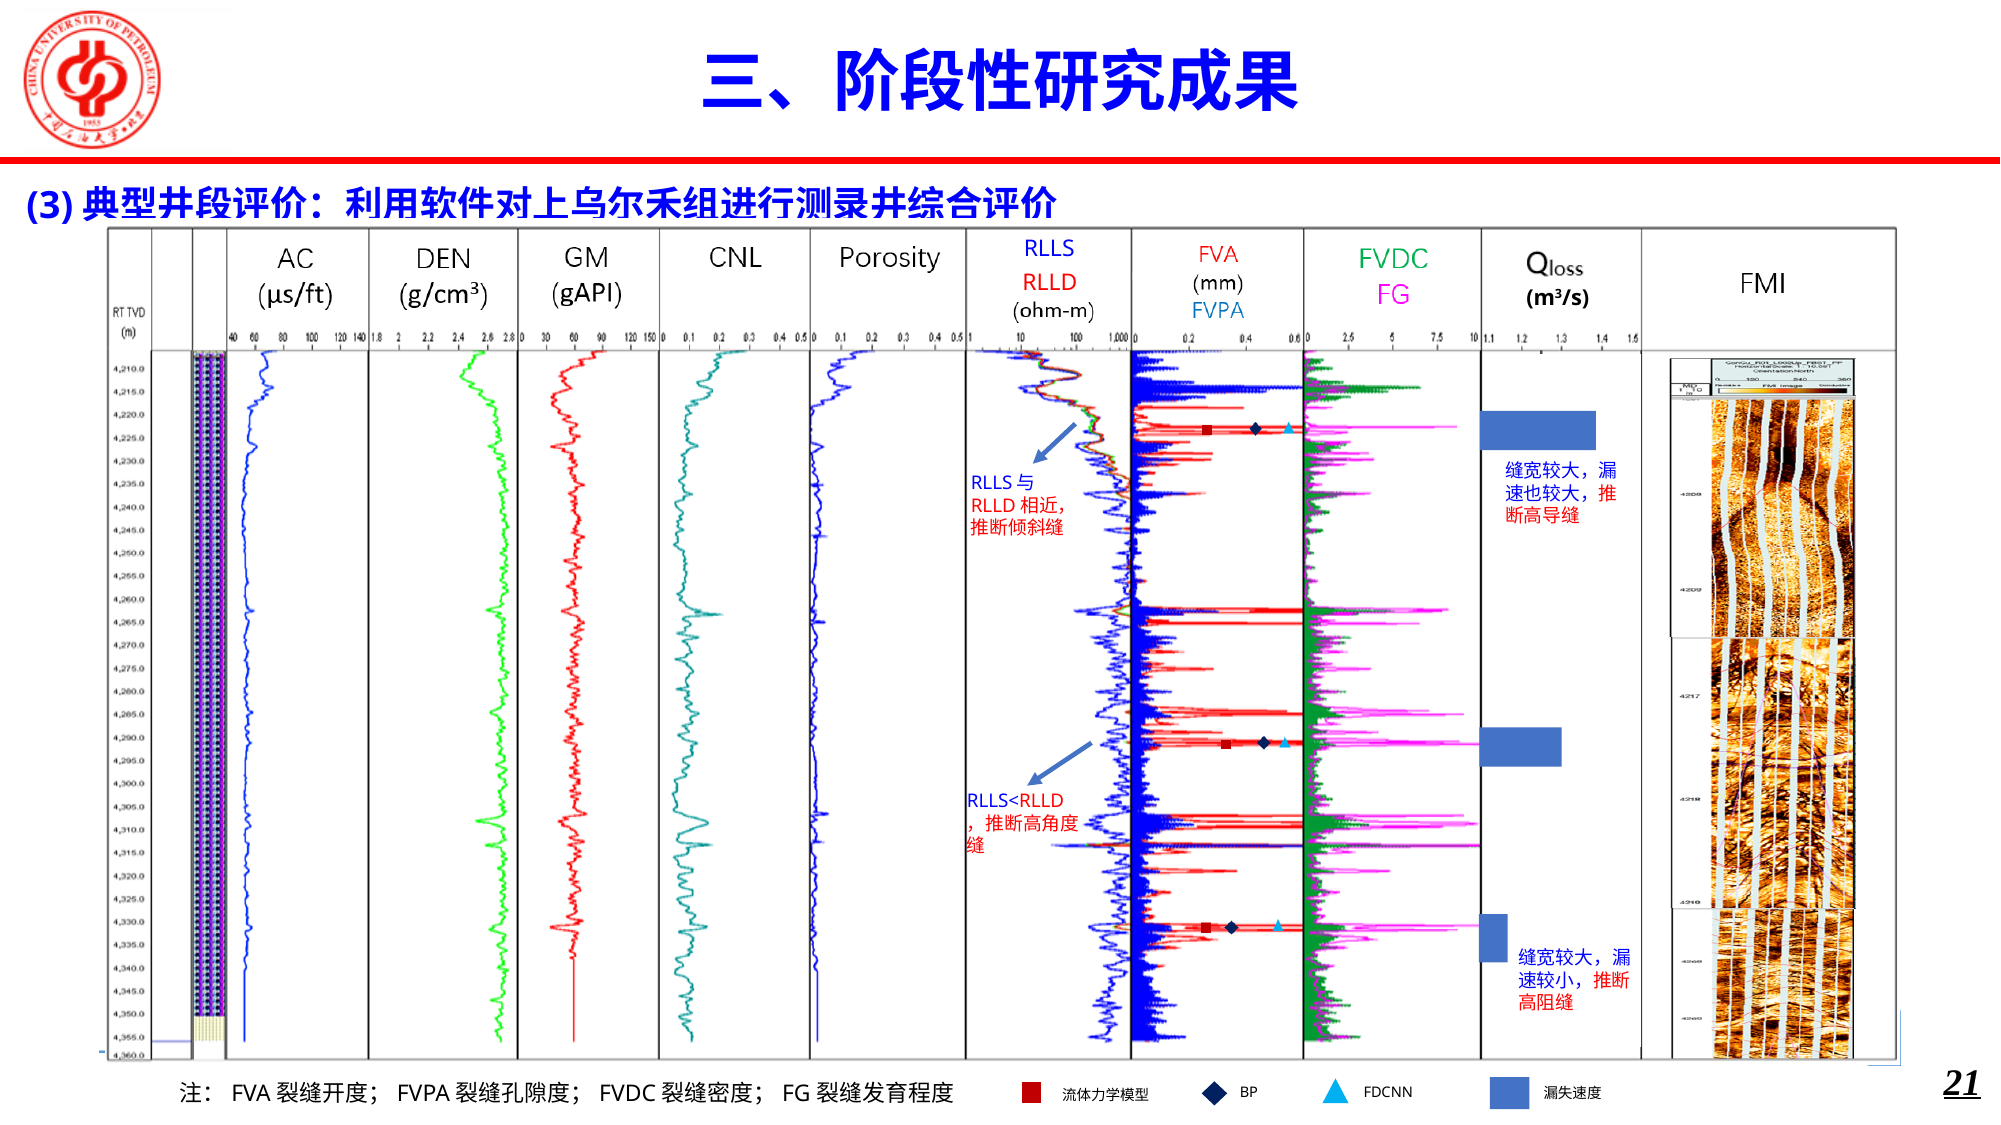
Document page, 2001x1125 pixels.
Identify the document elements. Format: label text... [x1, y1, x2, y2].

text_box 三、阶段性研究成果 [593, 31, 1407, 126]
text_box (3)典型井段评价：利用软件对上乌尔禾组进行测录井综合评价 [11, 161, 1847, 234]
text_box 21 [1924, 1049, 2000, 1110]
picture [0, 0, 2001, 1125]
text_box (3)典型井段评价：利用软件对上乌尔禾组进行测录井综合评价 [11, 151, 1847, 160]
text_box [99, 218, 1901, 1114]
